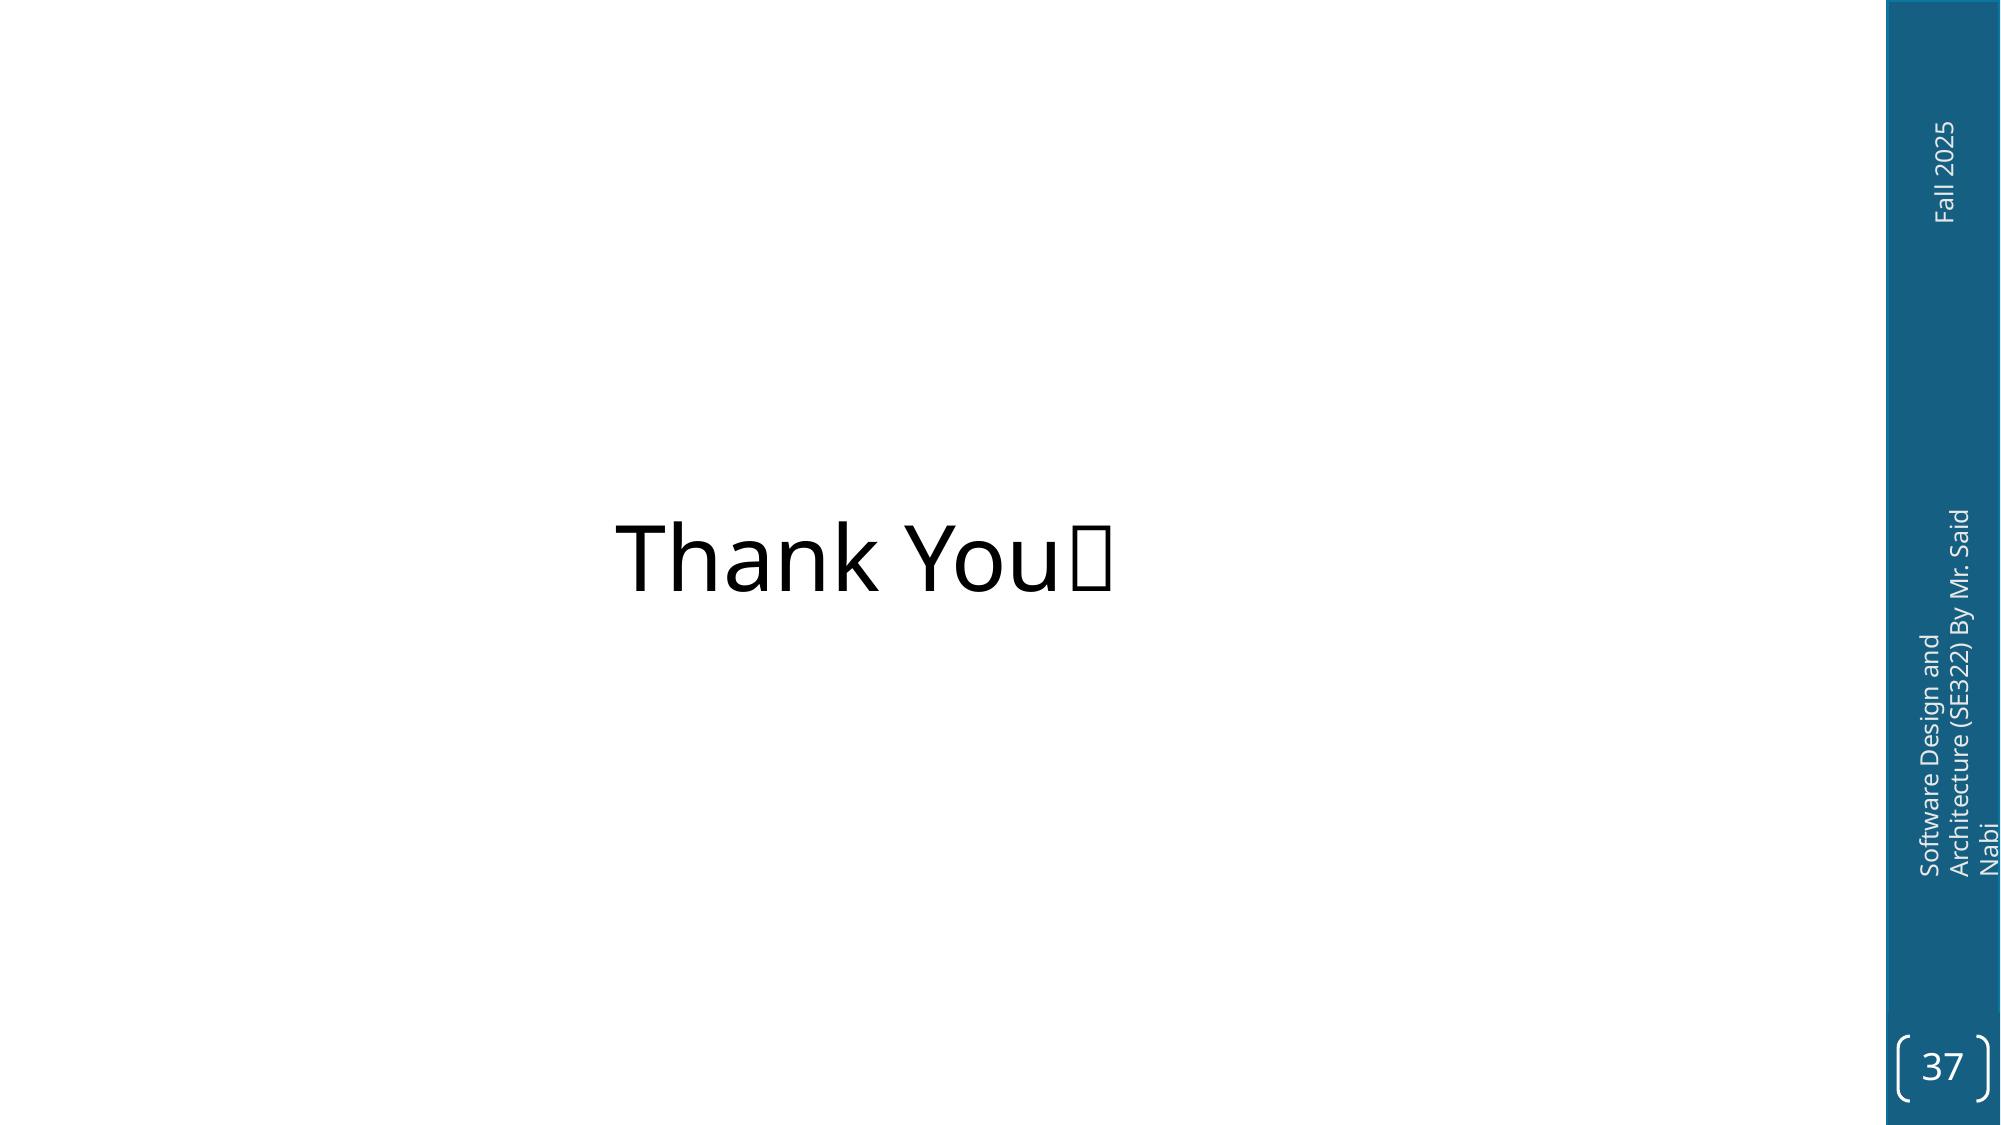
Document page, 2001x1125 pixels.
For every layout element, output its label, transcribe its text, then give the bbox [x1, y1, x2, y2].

title Thank You [601, 505, 2000, 723]
